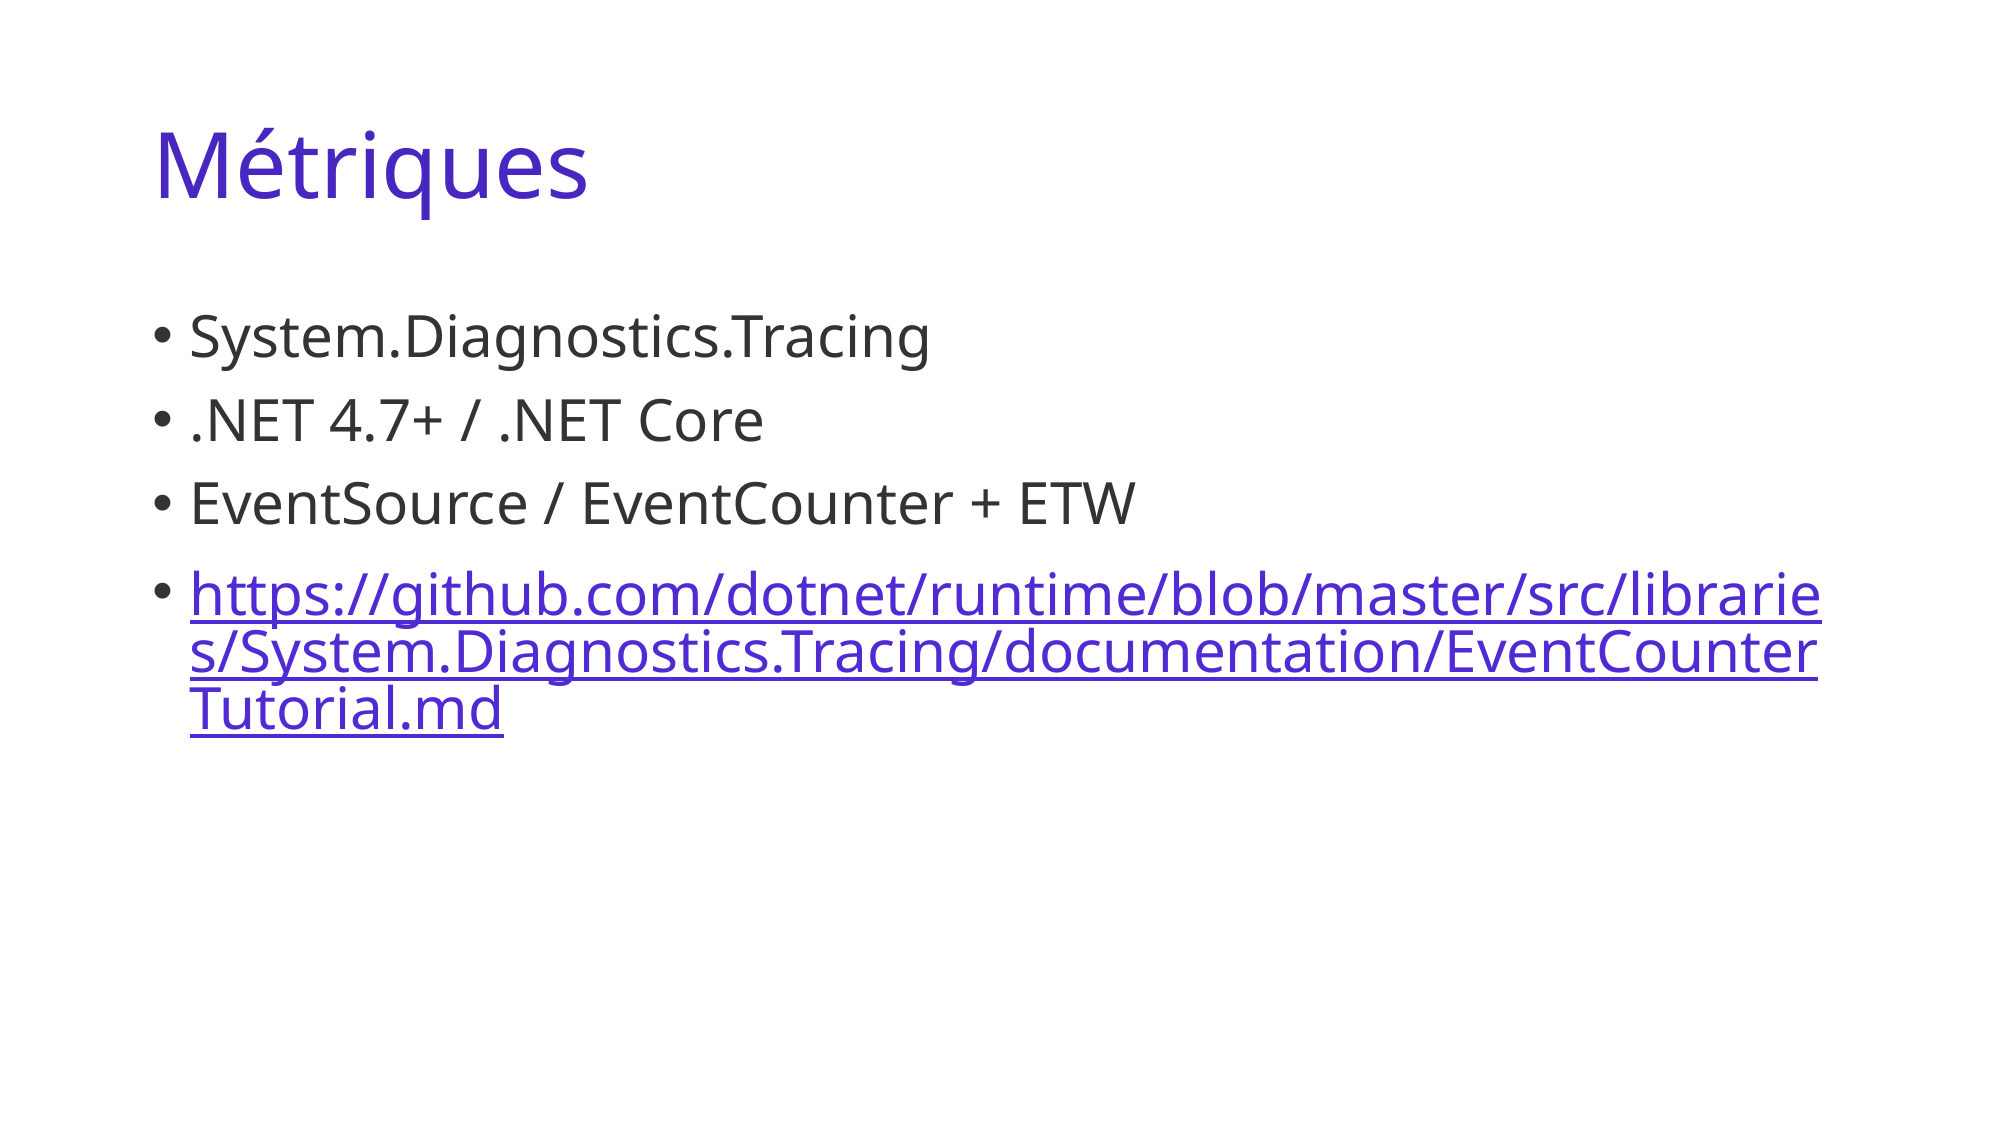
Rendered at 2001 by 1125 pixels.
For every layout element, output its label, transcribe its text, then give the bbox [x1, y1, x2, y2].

title Métriques [137, 59, 1863, 278]
list System.Diagnostics.Tracing .NET 4.7+ / .NET Core EventSource / EventCounter + ETW https://github.com/dotnet/runtime/blob/master/src/libraries/System.Diagnostics.Tracing/documentation/EventCounterTutorial.md [137, 299, 1863, 1014]
